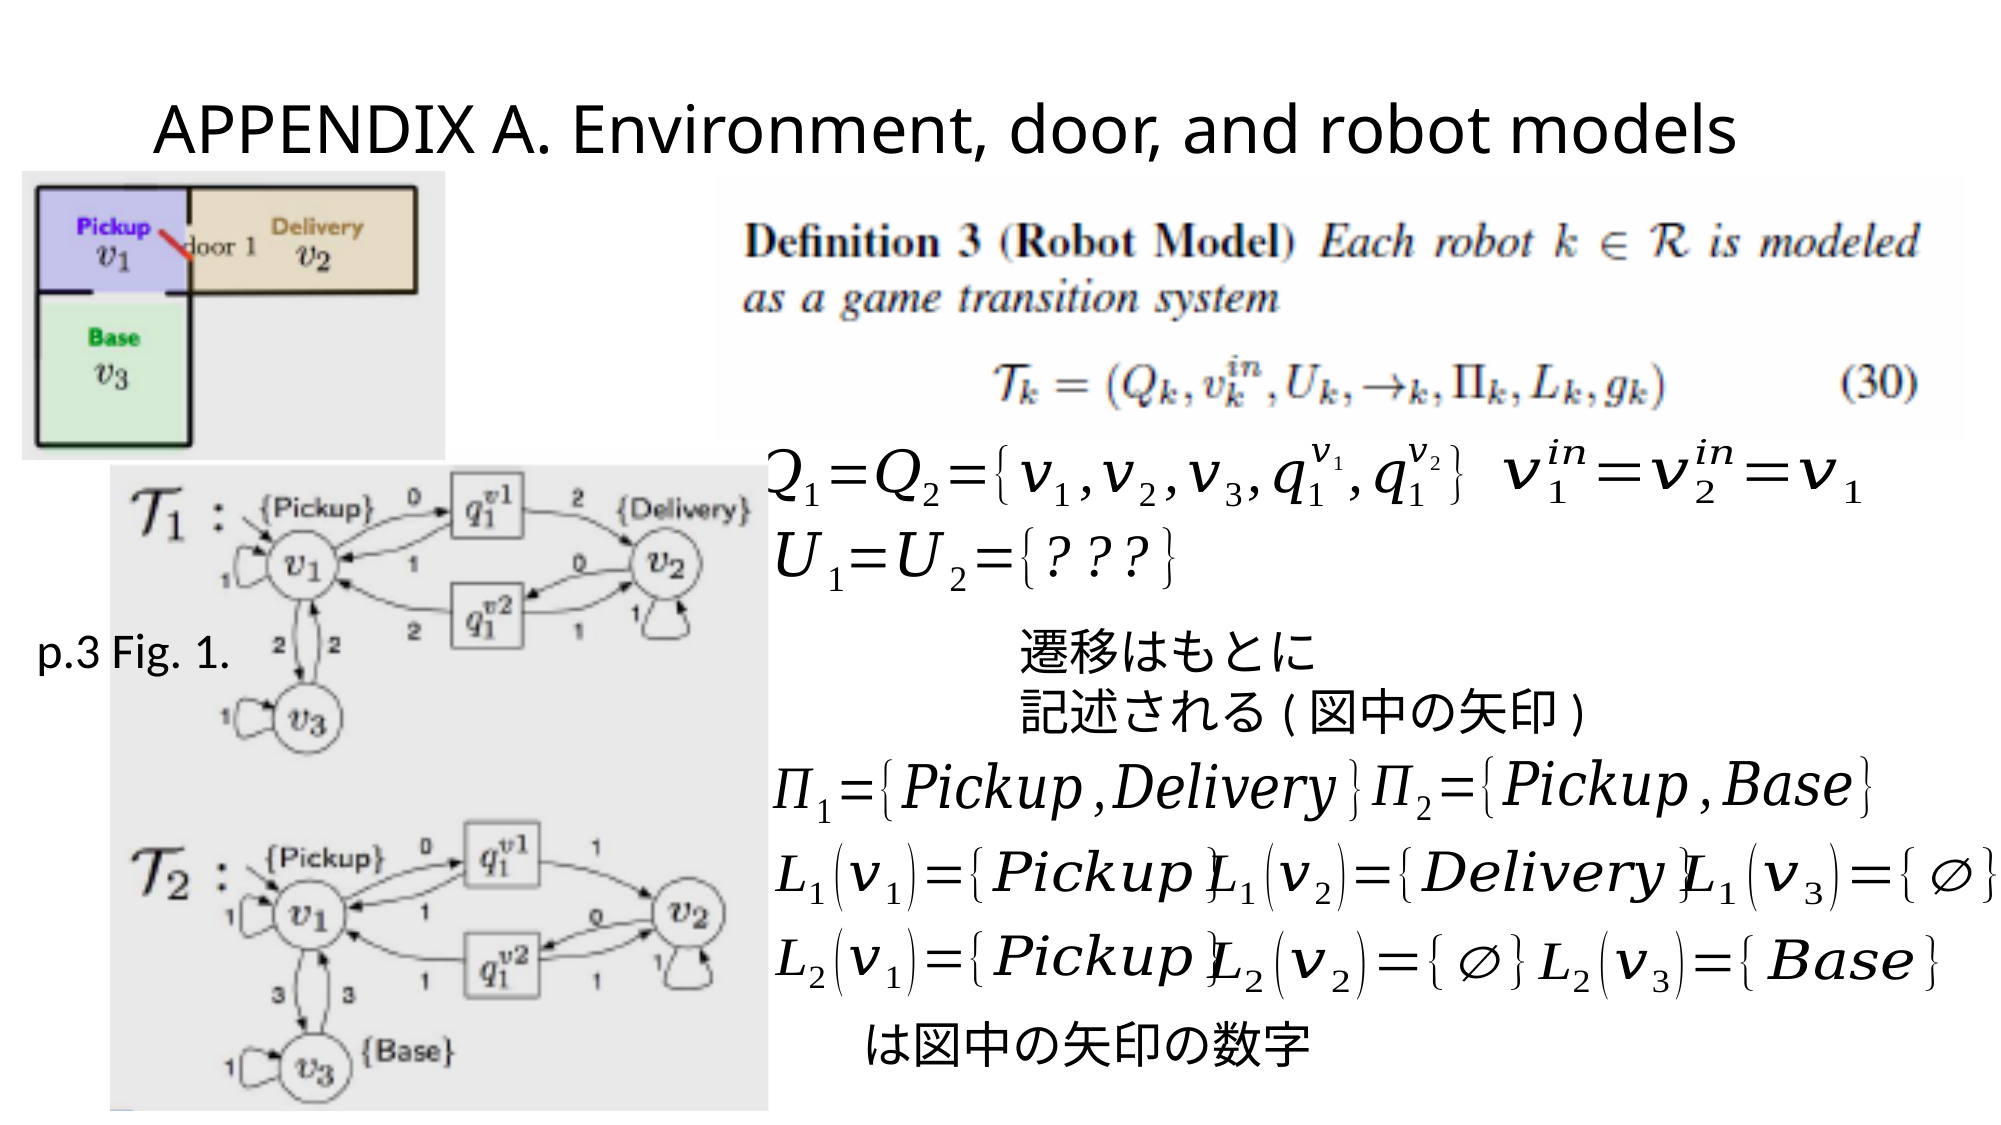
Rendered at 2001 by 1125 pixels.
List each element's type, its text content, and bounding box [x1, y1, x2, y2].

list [715, 176, 1964, 443]
text_box p.3 Fig. 1. [21, 610, 109, 686]
picture [21, 171, 769, 1111]
title APPENDIX A. Environment, door, and robot models [138, 23, 1864, 241]
